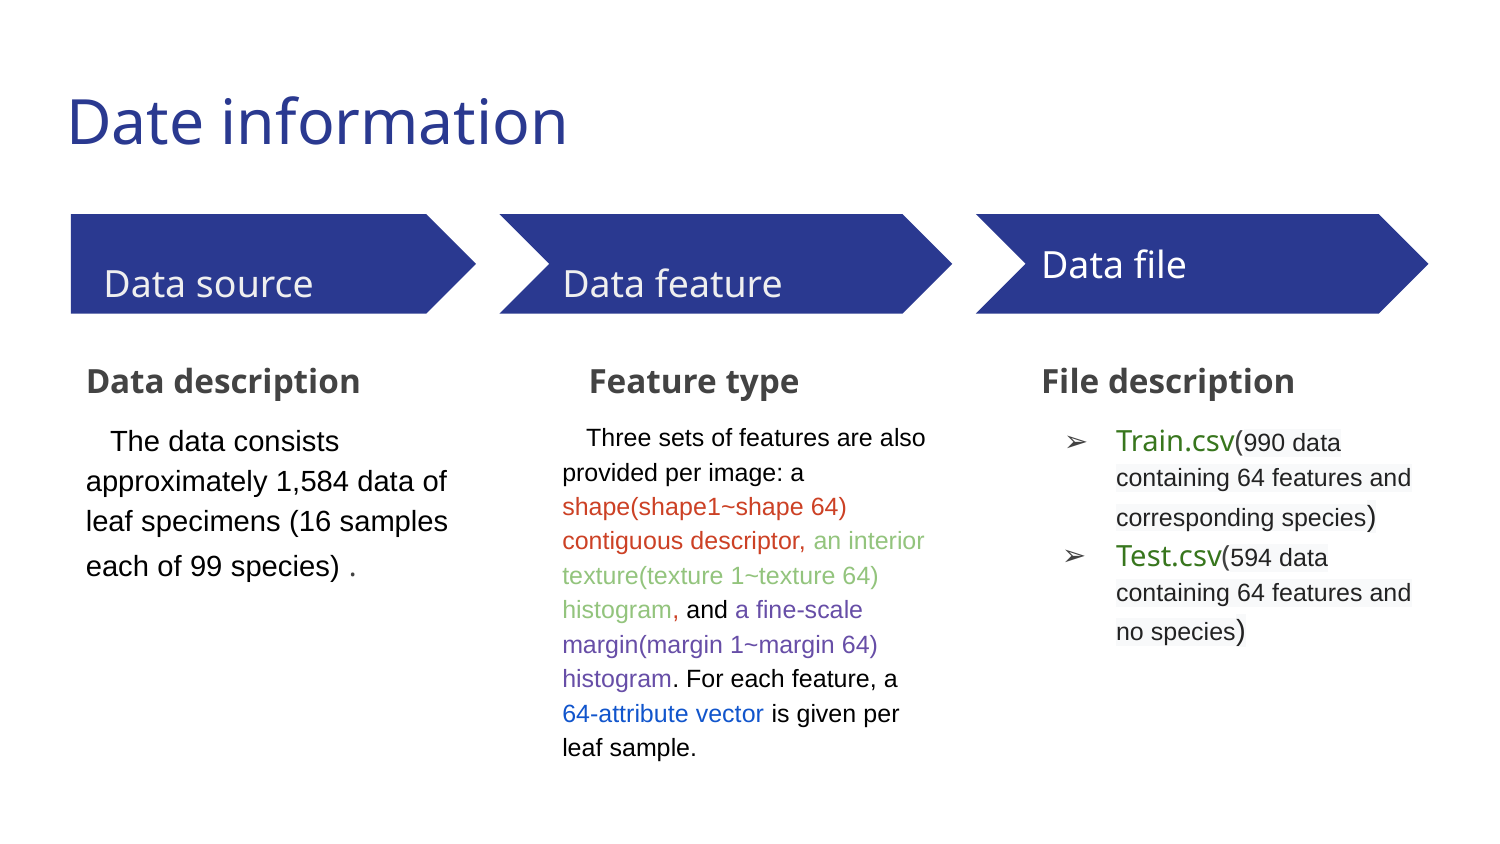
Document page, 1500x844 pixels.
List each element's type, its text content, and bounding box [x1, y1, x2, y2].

title Date information [51, 67, 1449, 167]
text_box [499, 266, 911, 314]
text_box [70, 214, 476, 314]
list Data file [1025, 238, 1397, 290]
list Data source [88, 253, 459, 306]
text_box [499, 214, 953, 299]
text_box [975, 214, 1429, 314]
list File description Train.csv(990 data containing 64 features and corresponding species) Test.csv(594 data containing 64 features and no species) [1025, 339, 1432, 775]
list Feature type Three sets of features are also provided per image: a shape(shape1~shape 64) contiguous descriptor, an interior texture(texture 1~texture 64) histogram, and a ﬁne-scale margin(margin 1~margin 64) histogram. For each feature, a 64-attribute vector is given per leaf sample. [547, 339, 953, 775]
list Data feature [547, 253, 918, 306]
list Data description The data consists approximately 1,584 data of leaf specimens (16 samples each of 99 species) . [70, 339, 477, 775]
